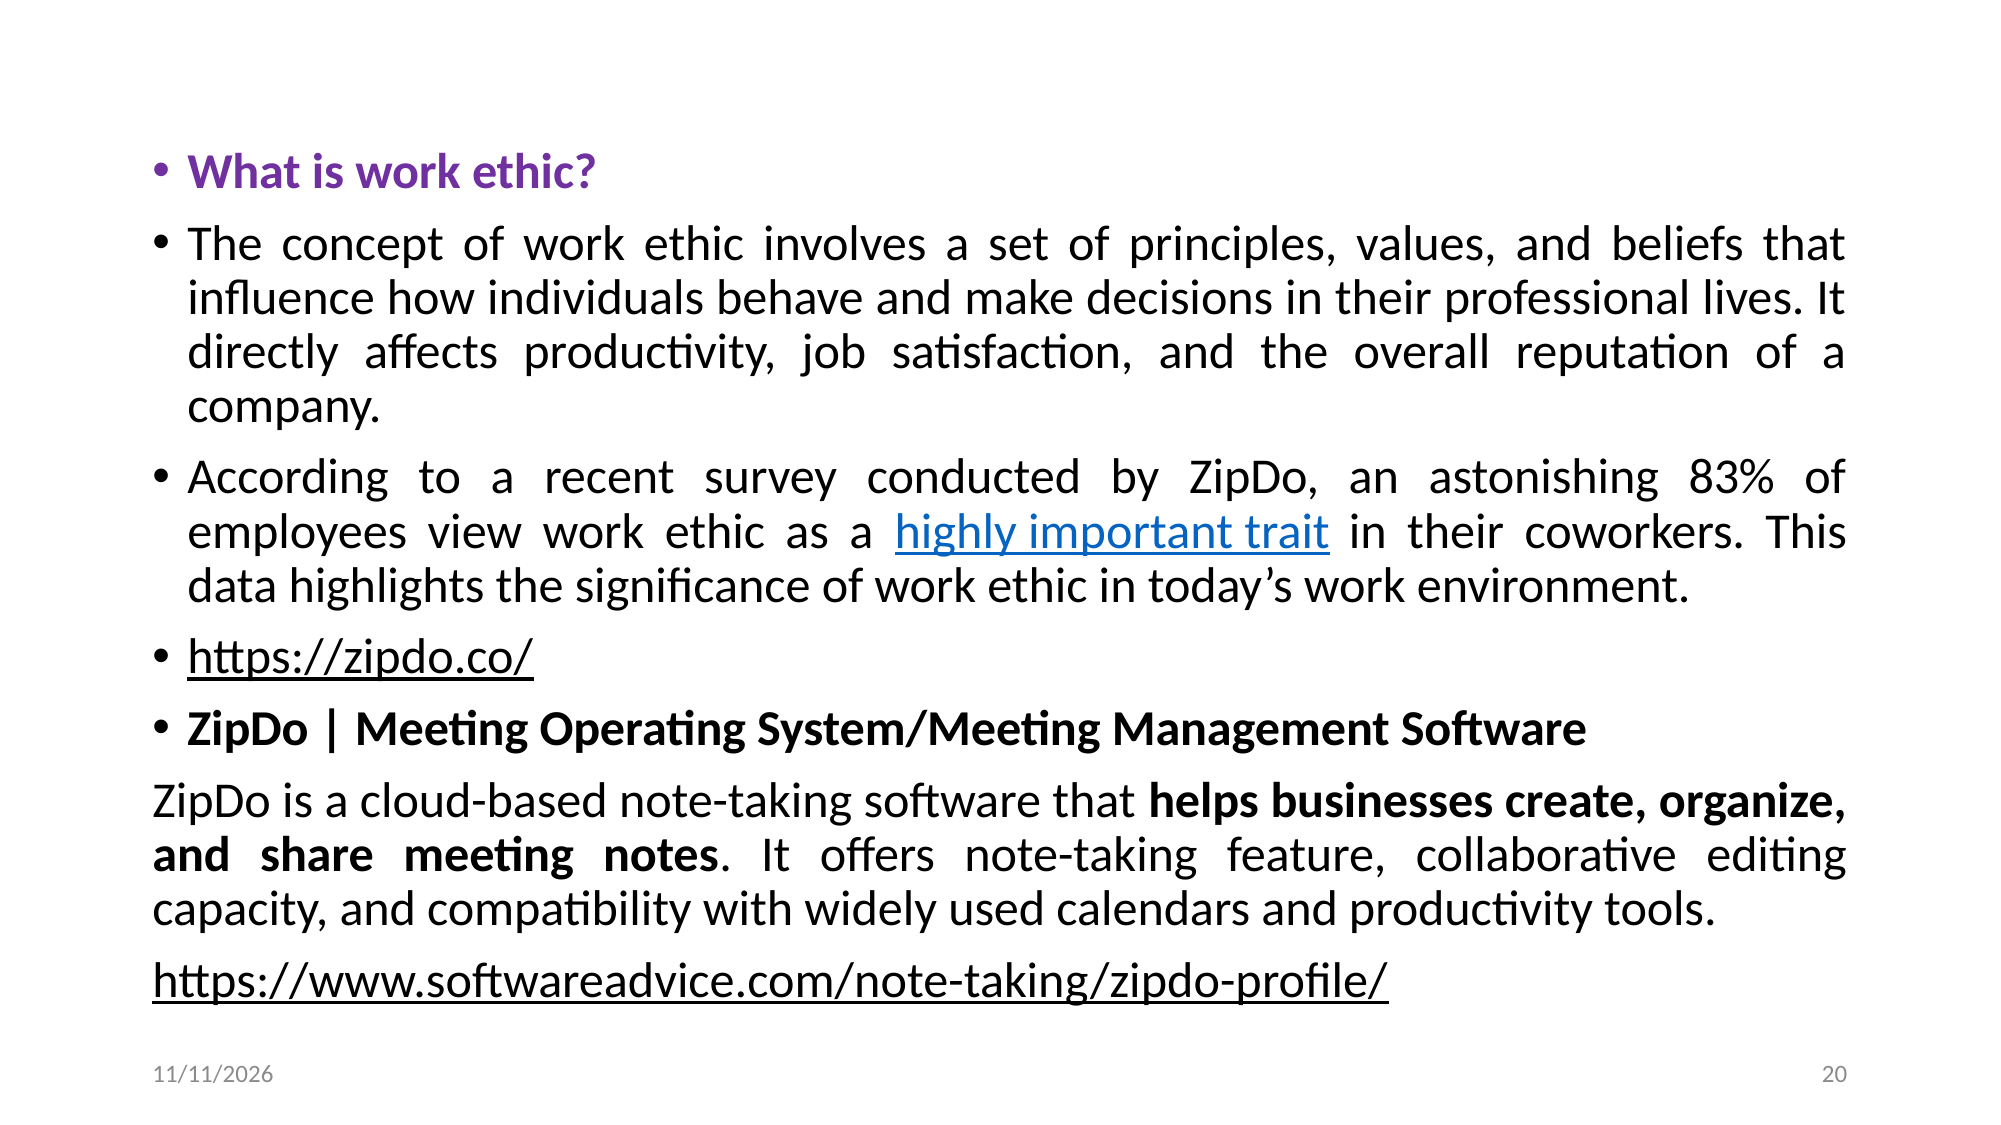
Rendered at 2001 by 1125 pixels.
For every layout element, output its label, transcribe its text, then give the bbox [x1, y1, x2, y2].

list What is work ethic? The concept of work ethic involves a set of principles, values, and beliefs that influence how individuals behave and make decisions in their professional lives. It directly affects productivity, job satisfaction, and the overall reputation of a company. According to a recent survey conducted by ZipDo, an astonishing 83% of employees view work ethic as a highly important trait in their coworkers. This data highlights the significance of work ethic in today’s work environment. https://zipdo.co/ ZipDo | Meeting Operating System/Meeting Management Software ZipDo is a cloud-based note-taking software that helps businesses create, organize, and share meeting notes. It offers note-taking feature, collaborative editing capacity, and compatibility with widely used calendars and productivity tools. https://www.softwareadvice.com/note-taking/zipdo-profile/ [137, 137, 1863, 1073]
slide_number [137, 1042, 588, 1103]
slide_number 20 [1412, 1042, 1863, 1103]
